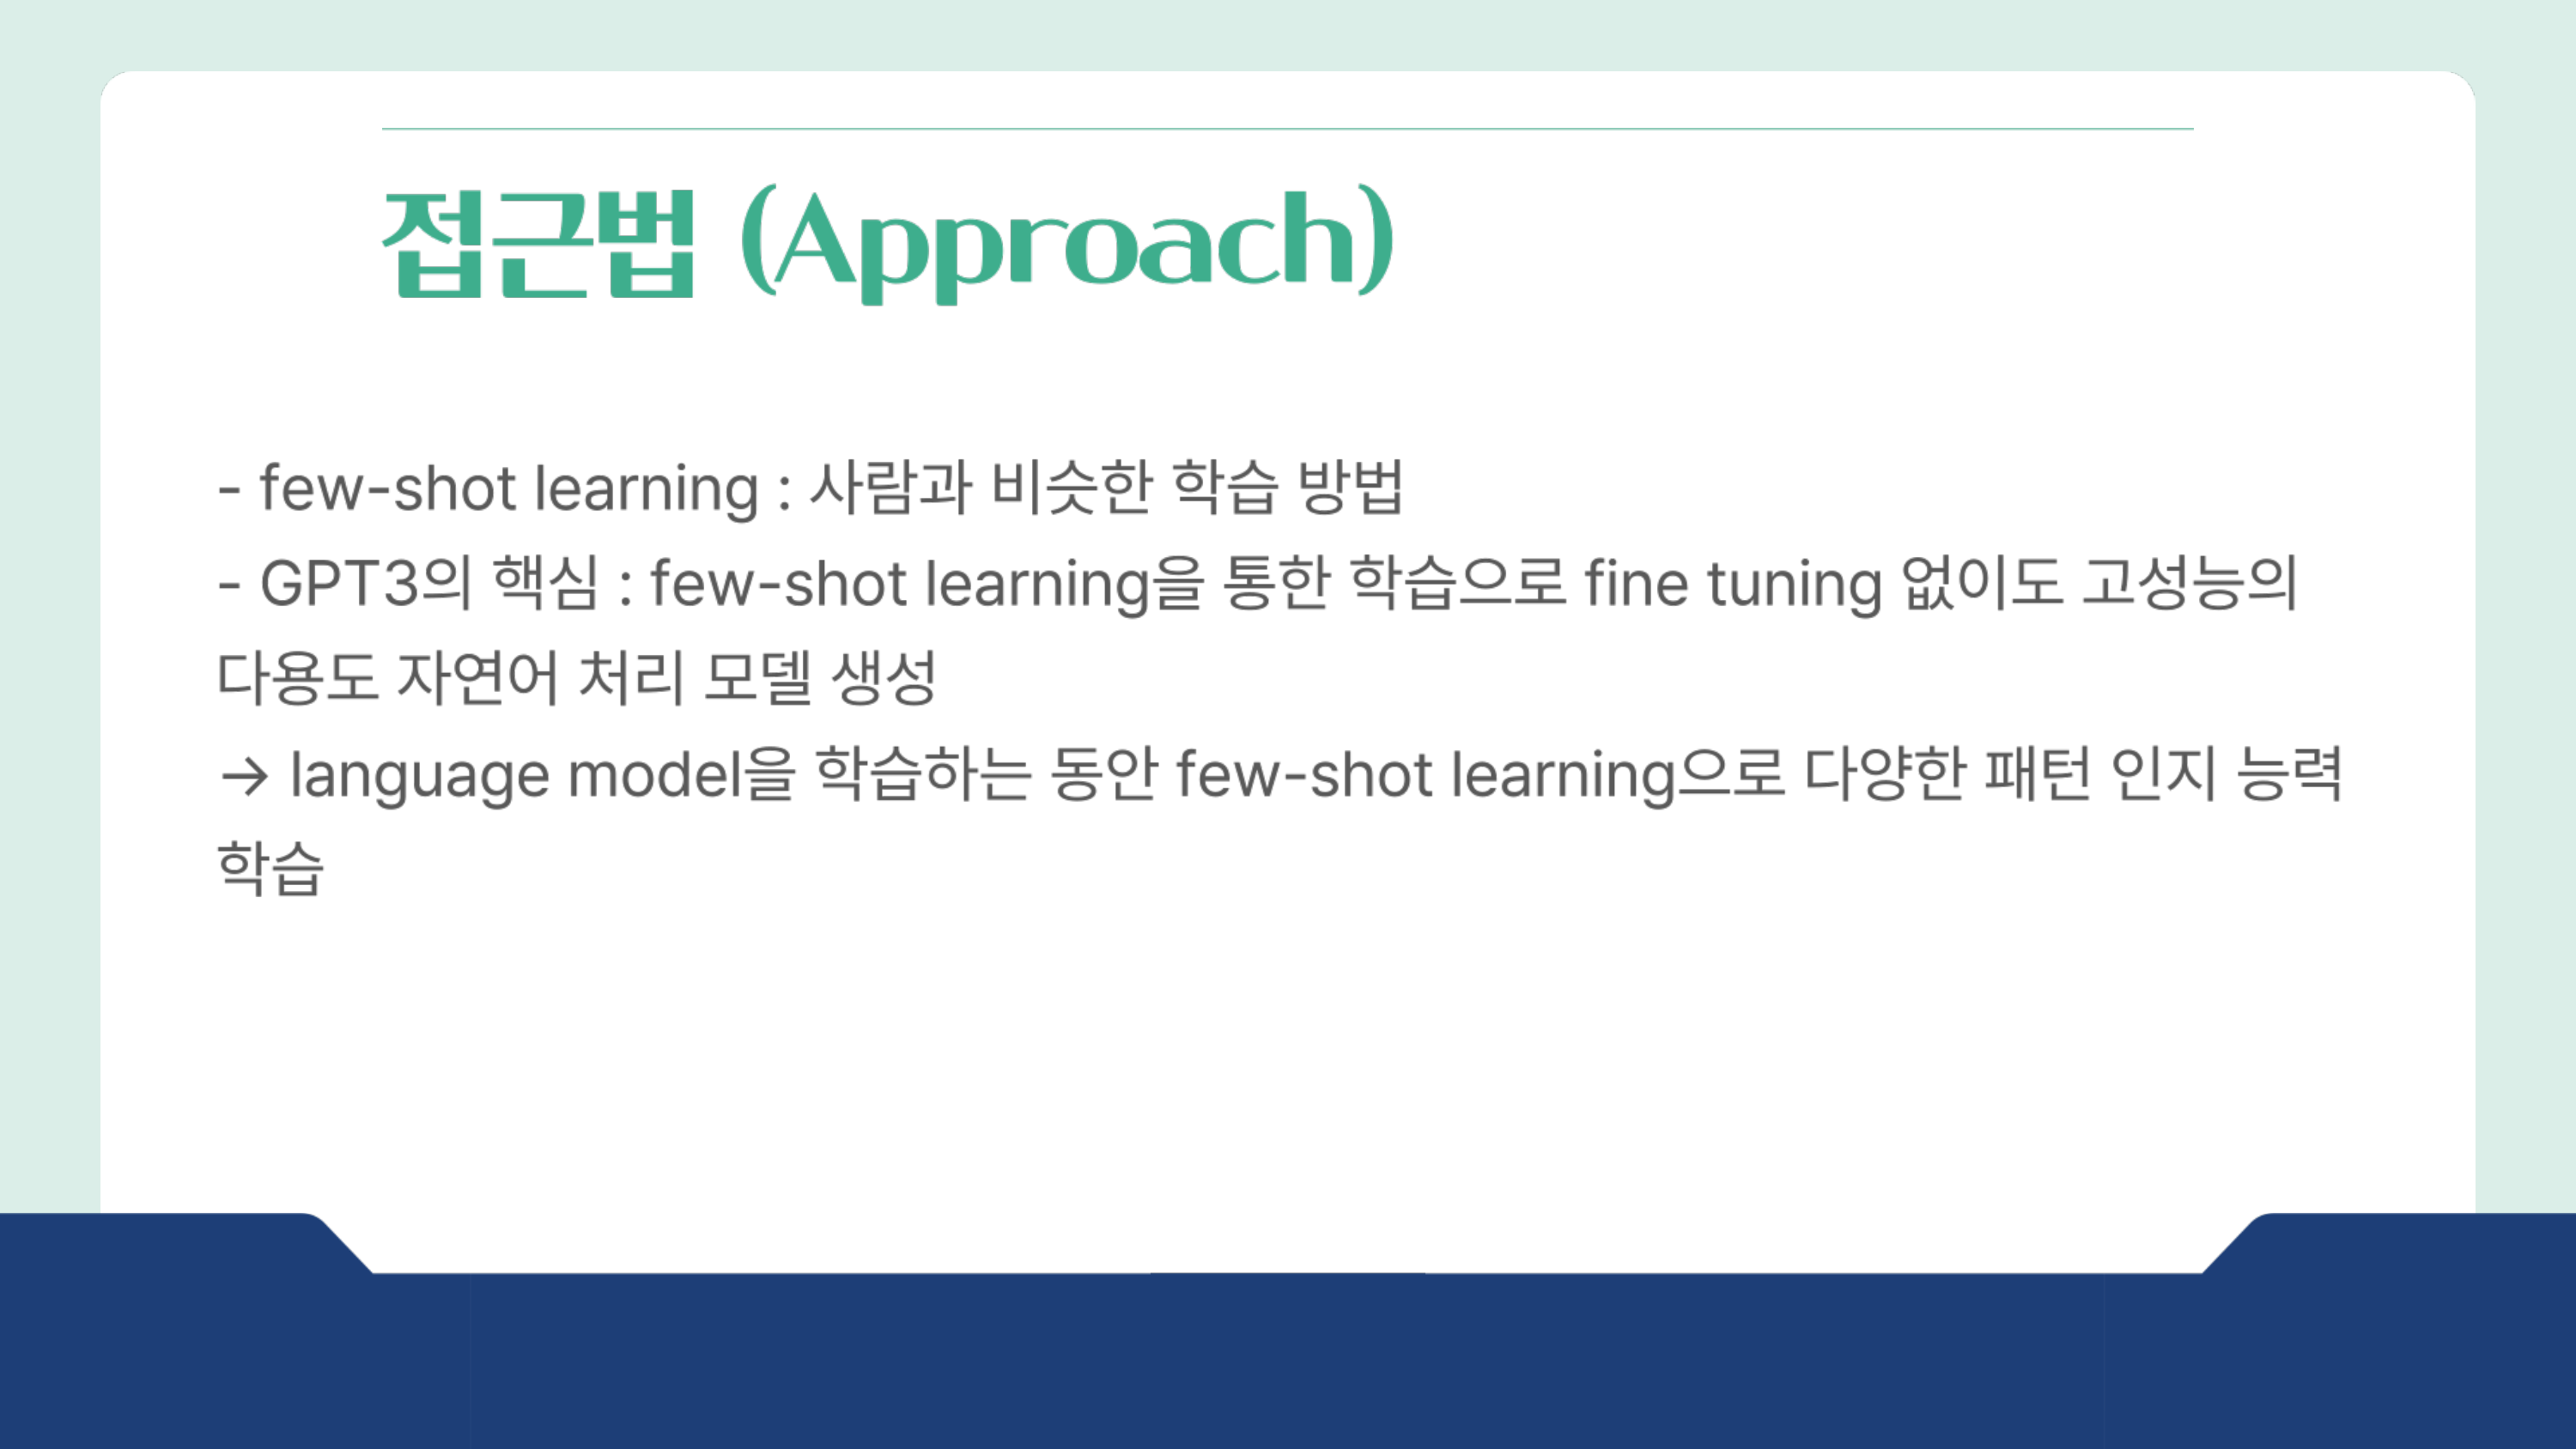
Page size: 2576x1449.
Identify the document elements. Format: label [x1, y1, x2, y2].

text_box [1513, 128, 2194, 131]
text_box [100, 71, 2476, 1213]
text_box [0, 1213, 1151, 1449]
text_box [1151, 1213, 2576, 1449]
picture [196, 124, 2404, 962]
